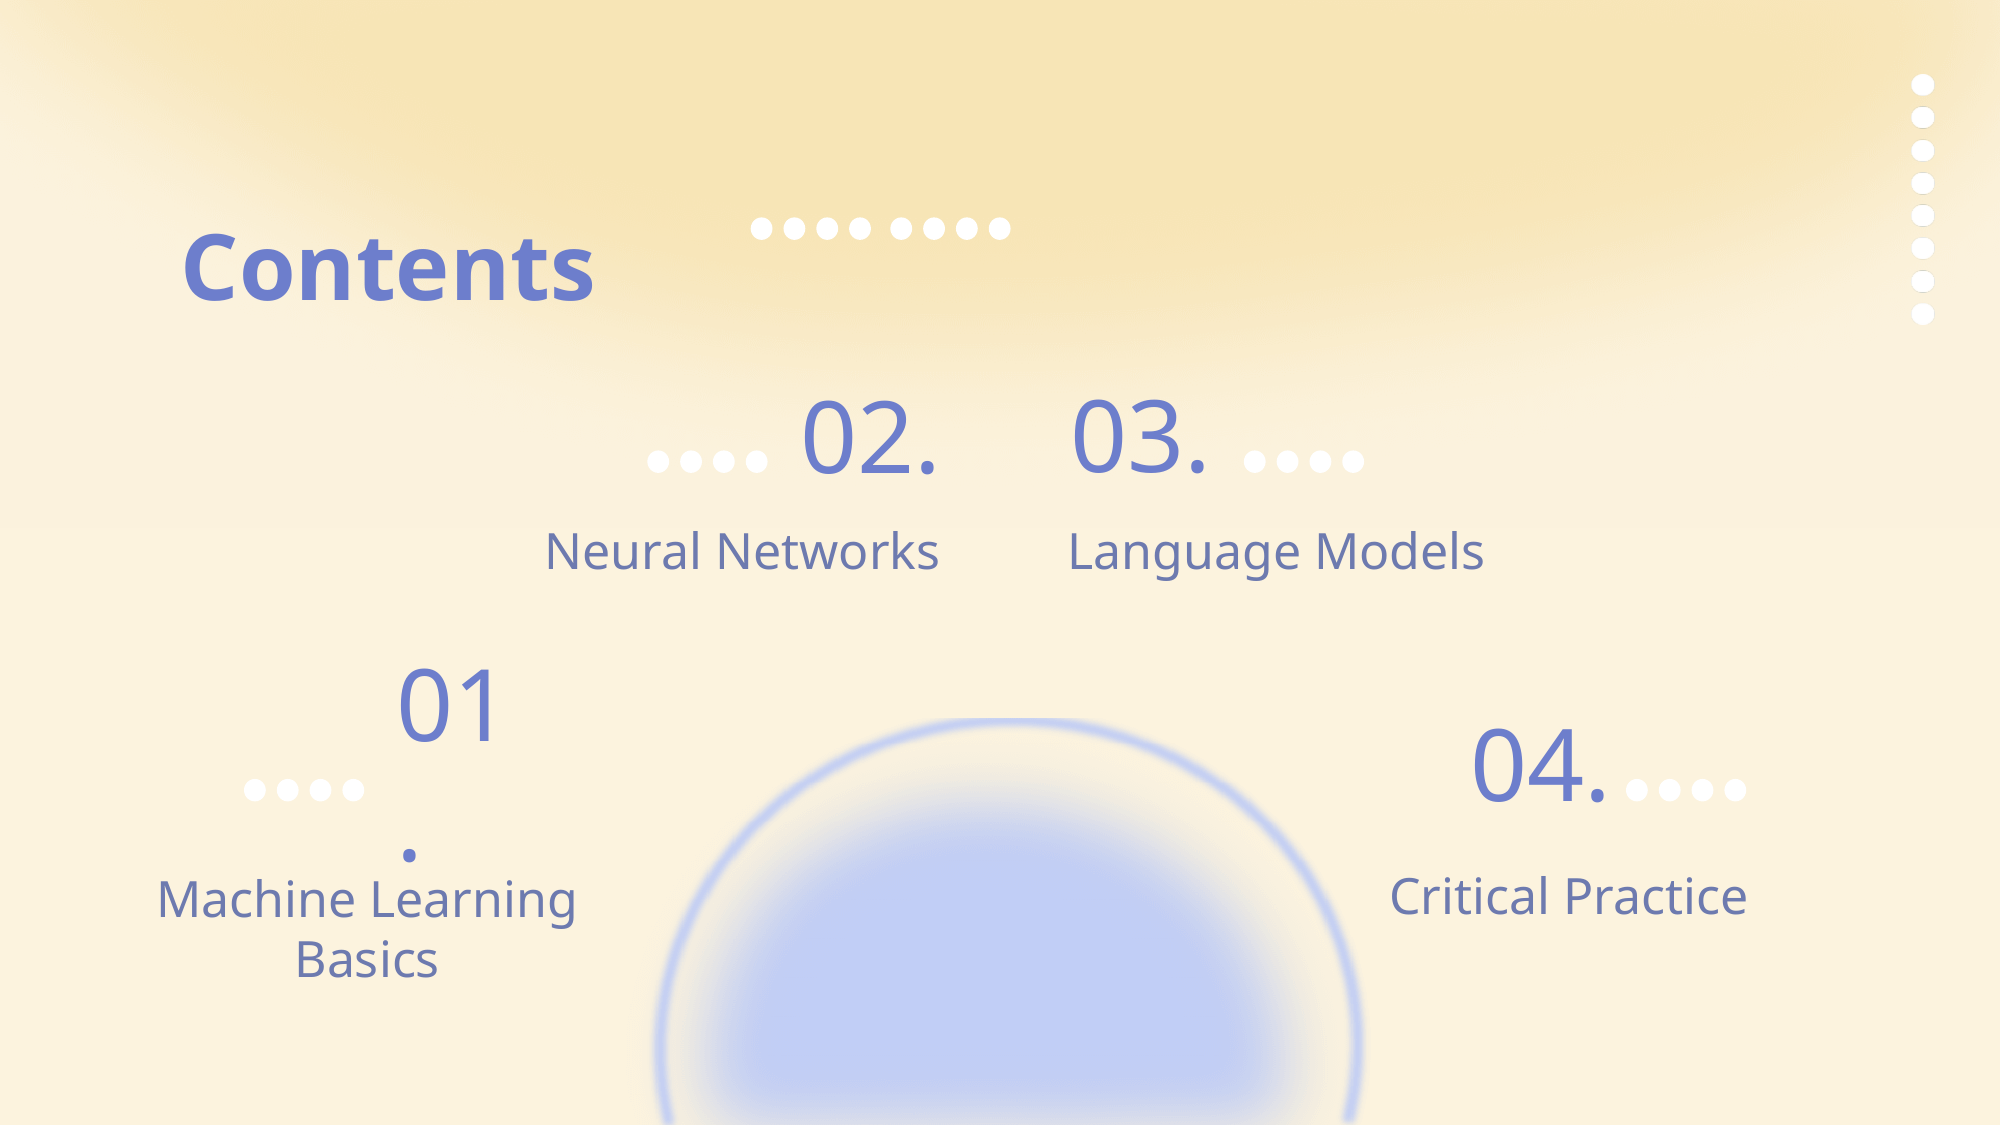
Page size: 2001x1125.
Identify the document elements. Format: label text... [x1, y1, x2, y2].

text_box Critical Practice [1375, 856, 1969, 932]
picture [602, 718, 1375, 1125]
text_box [276, 778, 299, 802]
text_box Neural Networks [364, 528, 956, 587]
text_box [309, 778, 332, 802]
text_box [243, 778, 266, 802]
text_box [342, 778, 365, 802]
picture [0, 0, 2000, 528]
text_box 01. [381, 634, 553, 859]
text_box Language Models [1052, 528, 1692, 588]
text_box Machine Learning Basics [87, 859, 602, 995]
text_box 04. [1455, 694, 1770, 830]
